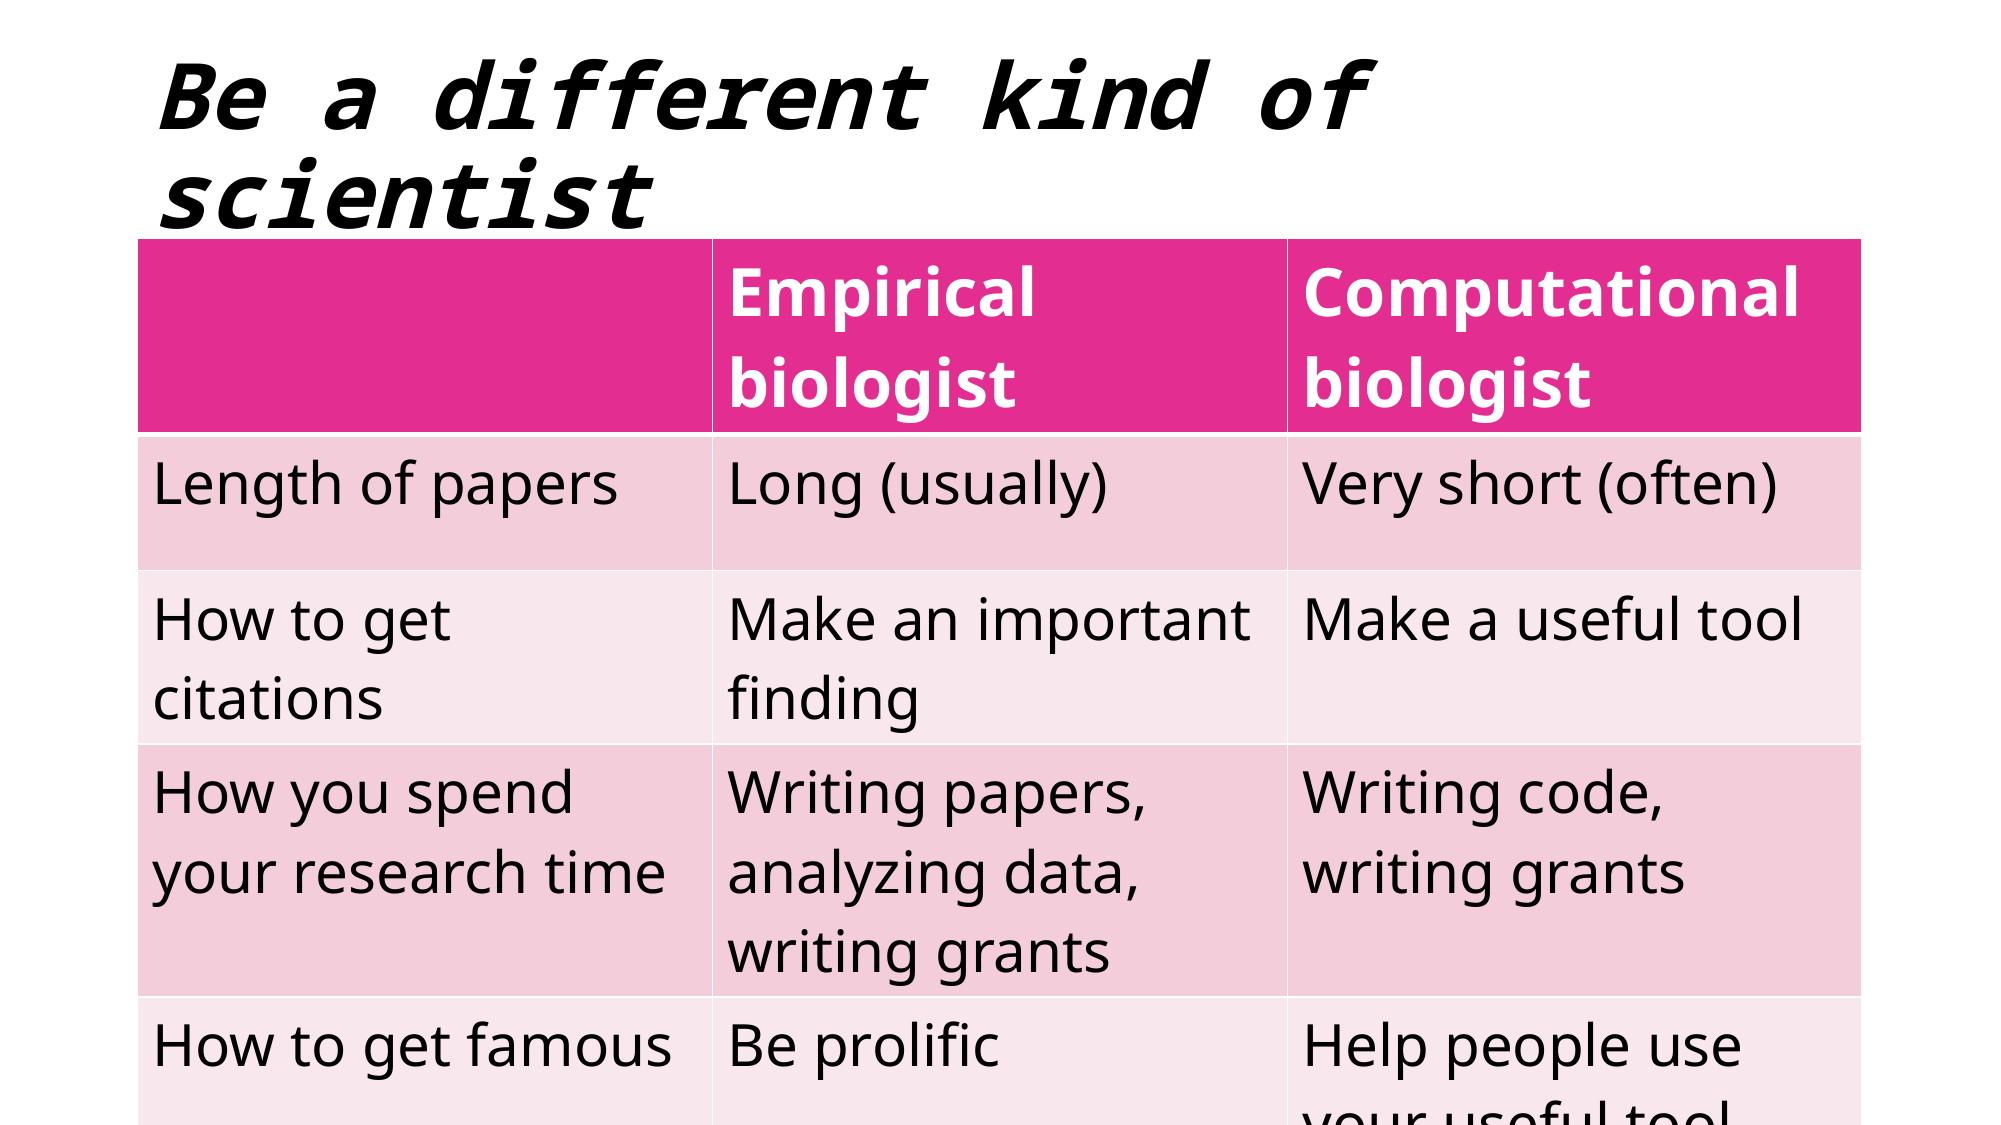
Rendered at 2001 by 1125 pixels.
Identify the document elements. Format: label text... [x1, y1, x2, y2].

table_cell Length of papers [138, 437, 712, 570]
table_header Computational biologist [1288, 239, 1861, 432]
table_cell How to get famous [138, 998, 712, 1125]
table_cell Very short (often) [1288, 437, 1861, 570]
table_cell Writing papers, analyzing data, writing grants [713, 745, 1287, 996]
table_header Empirical biologist [713, 239, 1287, 432]
table_cell Be prolific [713, 998, 1287, 1125]
table_cell Long (usually) [713, 437, 1287, 570]
table_header [138, 239, 712, 432]
table_cell How you spend your research time [138, 745, 712, 996]
table_cell Writing code, writing grants [1288, 745, 1861, 996]
table_cell Help people use your useful tool [1288, 998, 1861, 1125]
table_cell How to get citations [138, 571, 712, 743]
table_cell Make an important finding [713, 571, 1287, 743]
table_cell Make a useful tool [1288, 571, 1861, 743]
title Be a different kind of scientist [137, 41, 1863, 237]
